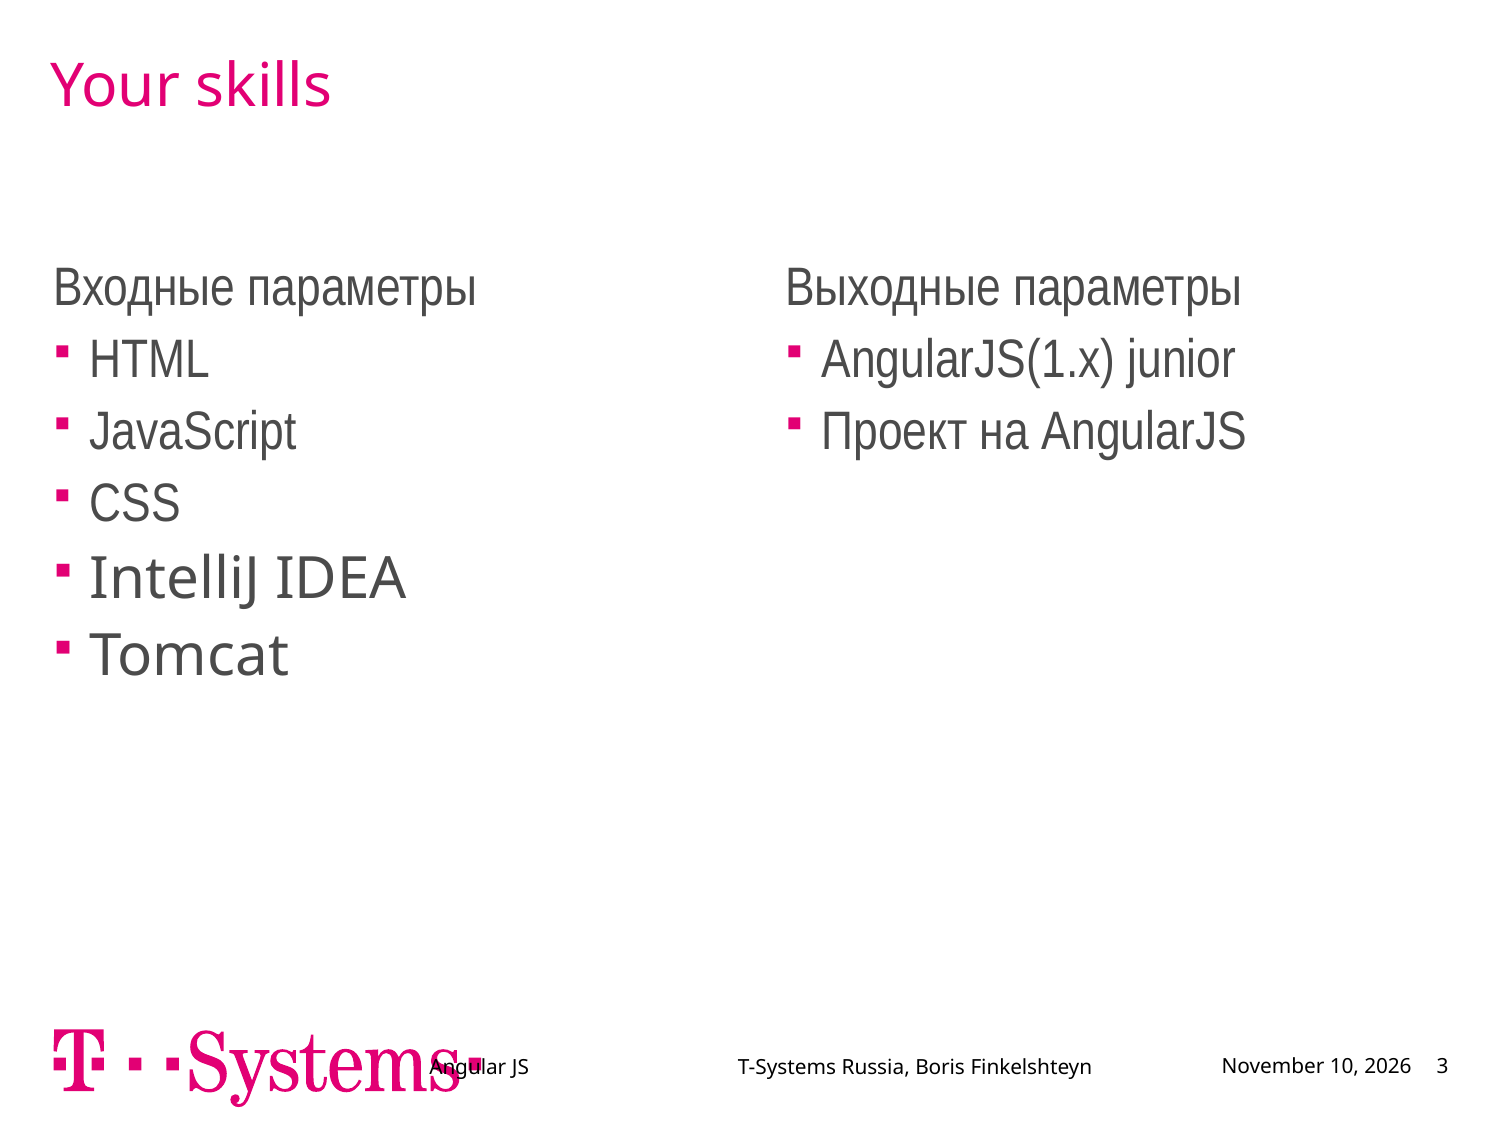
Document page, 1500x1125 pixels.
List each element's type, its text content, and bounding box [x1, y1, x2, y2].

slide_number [1116, 1055, 1401, 1078]
title Your skills [49, 54, 1444, 124]
text_box Входные параметры HTML JavaScript CSS IntelliJ IDEA Tomcat [53, 230, 555, 736]
footer Angular JS T-Systems Russia, Boris Finkelshteyn [419, 1055, 1093, 1078]
text_box Выходные параметры AngularJS(1.x) junior Проект на AngularJS [785, 230, 1287, 784]
slide_number 3 [1401, 1055, 1449, 1078]
